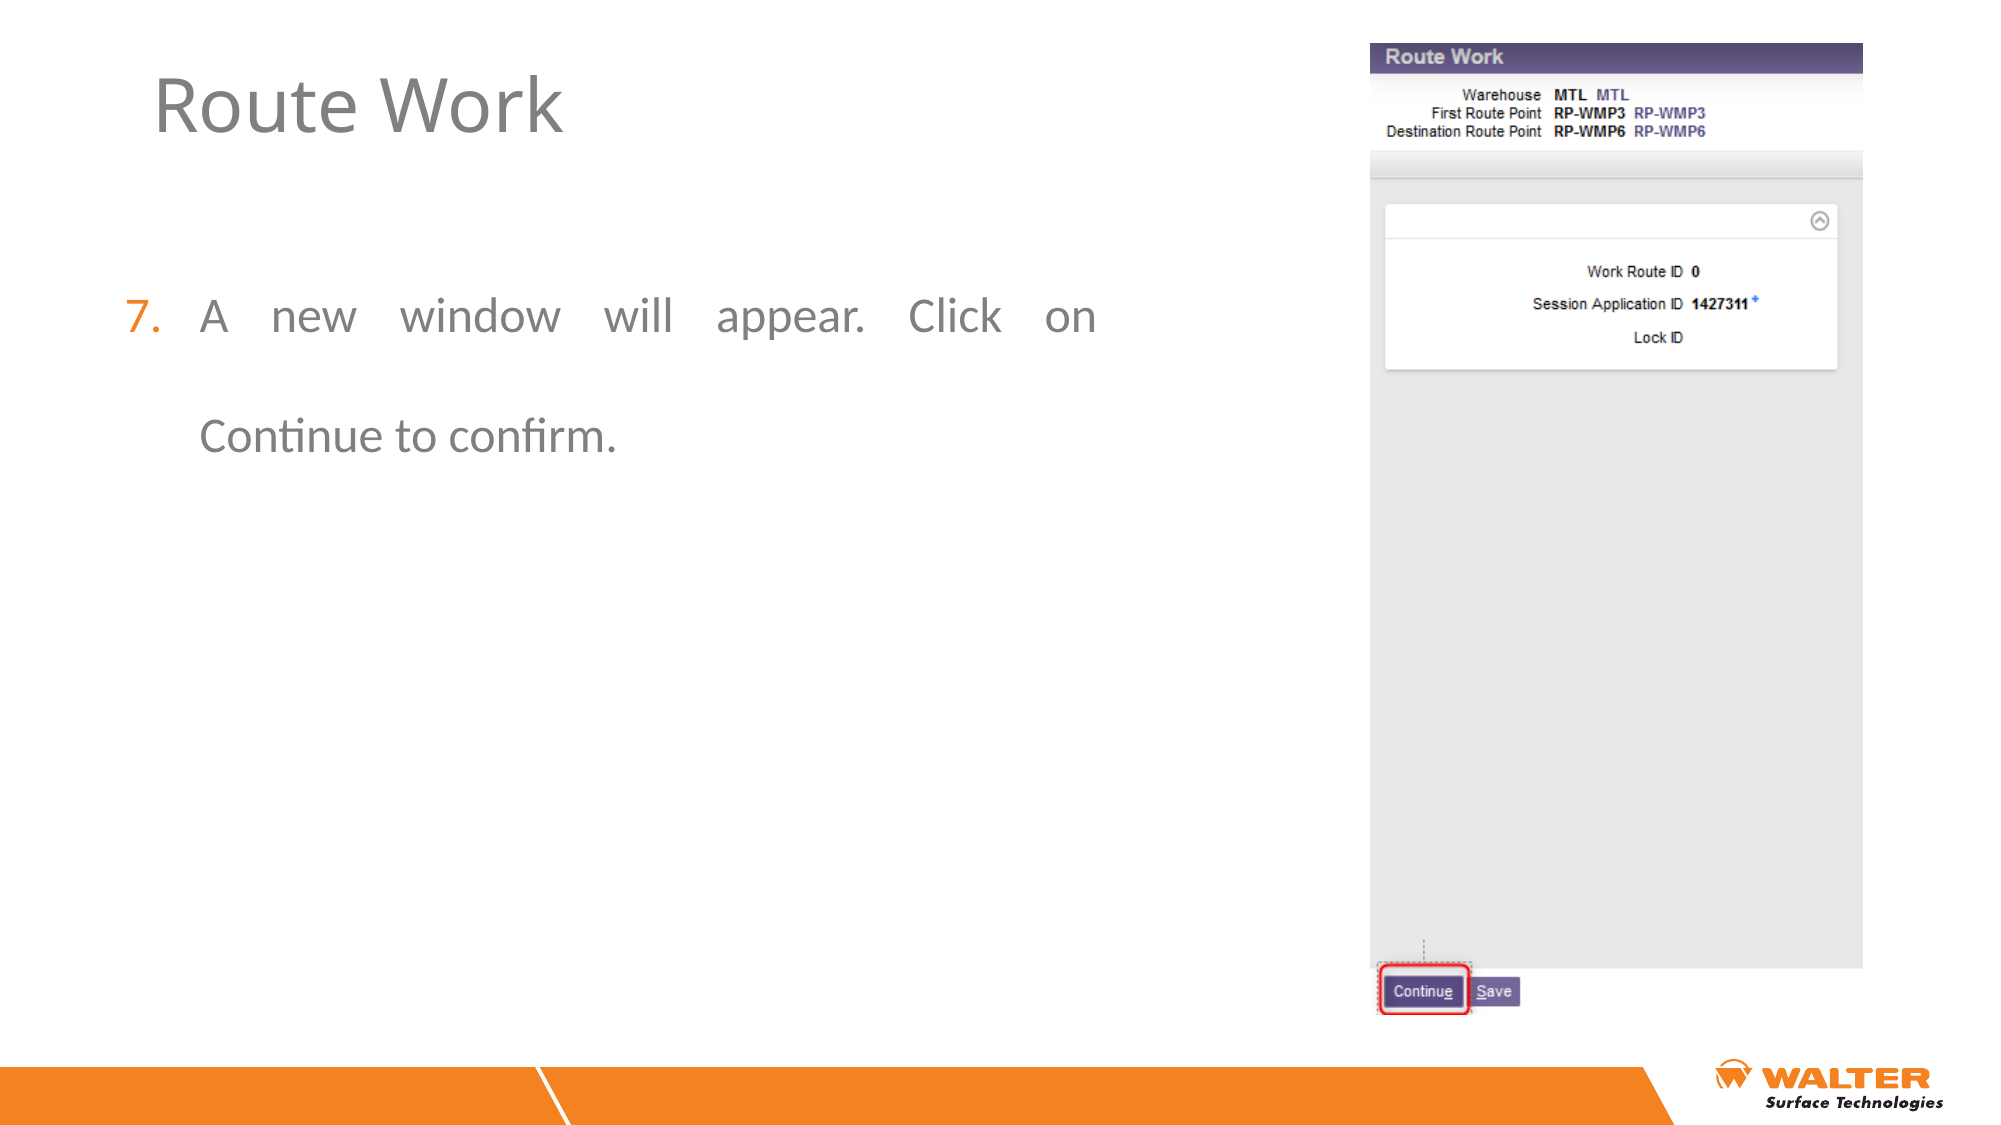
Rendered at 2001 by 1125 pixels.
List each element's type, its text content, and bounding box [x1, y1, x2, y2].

picture [1370, 43, 1863, 1015]
list A new window will appear. Click on Continue to confirm. [109, 215, 1113, 992]
title Route Work [137, 59, 1370, 278]
